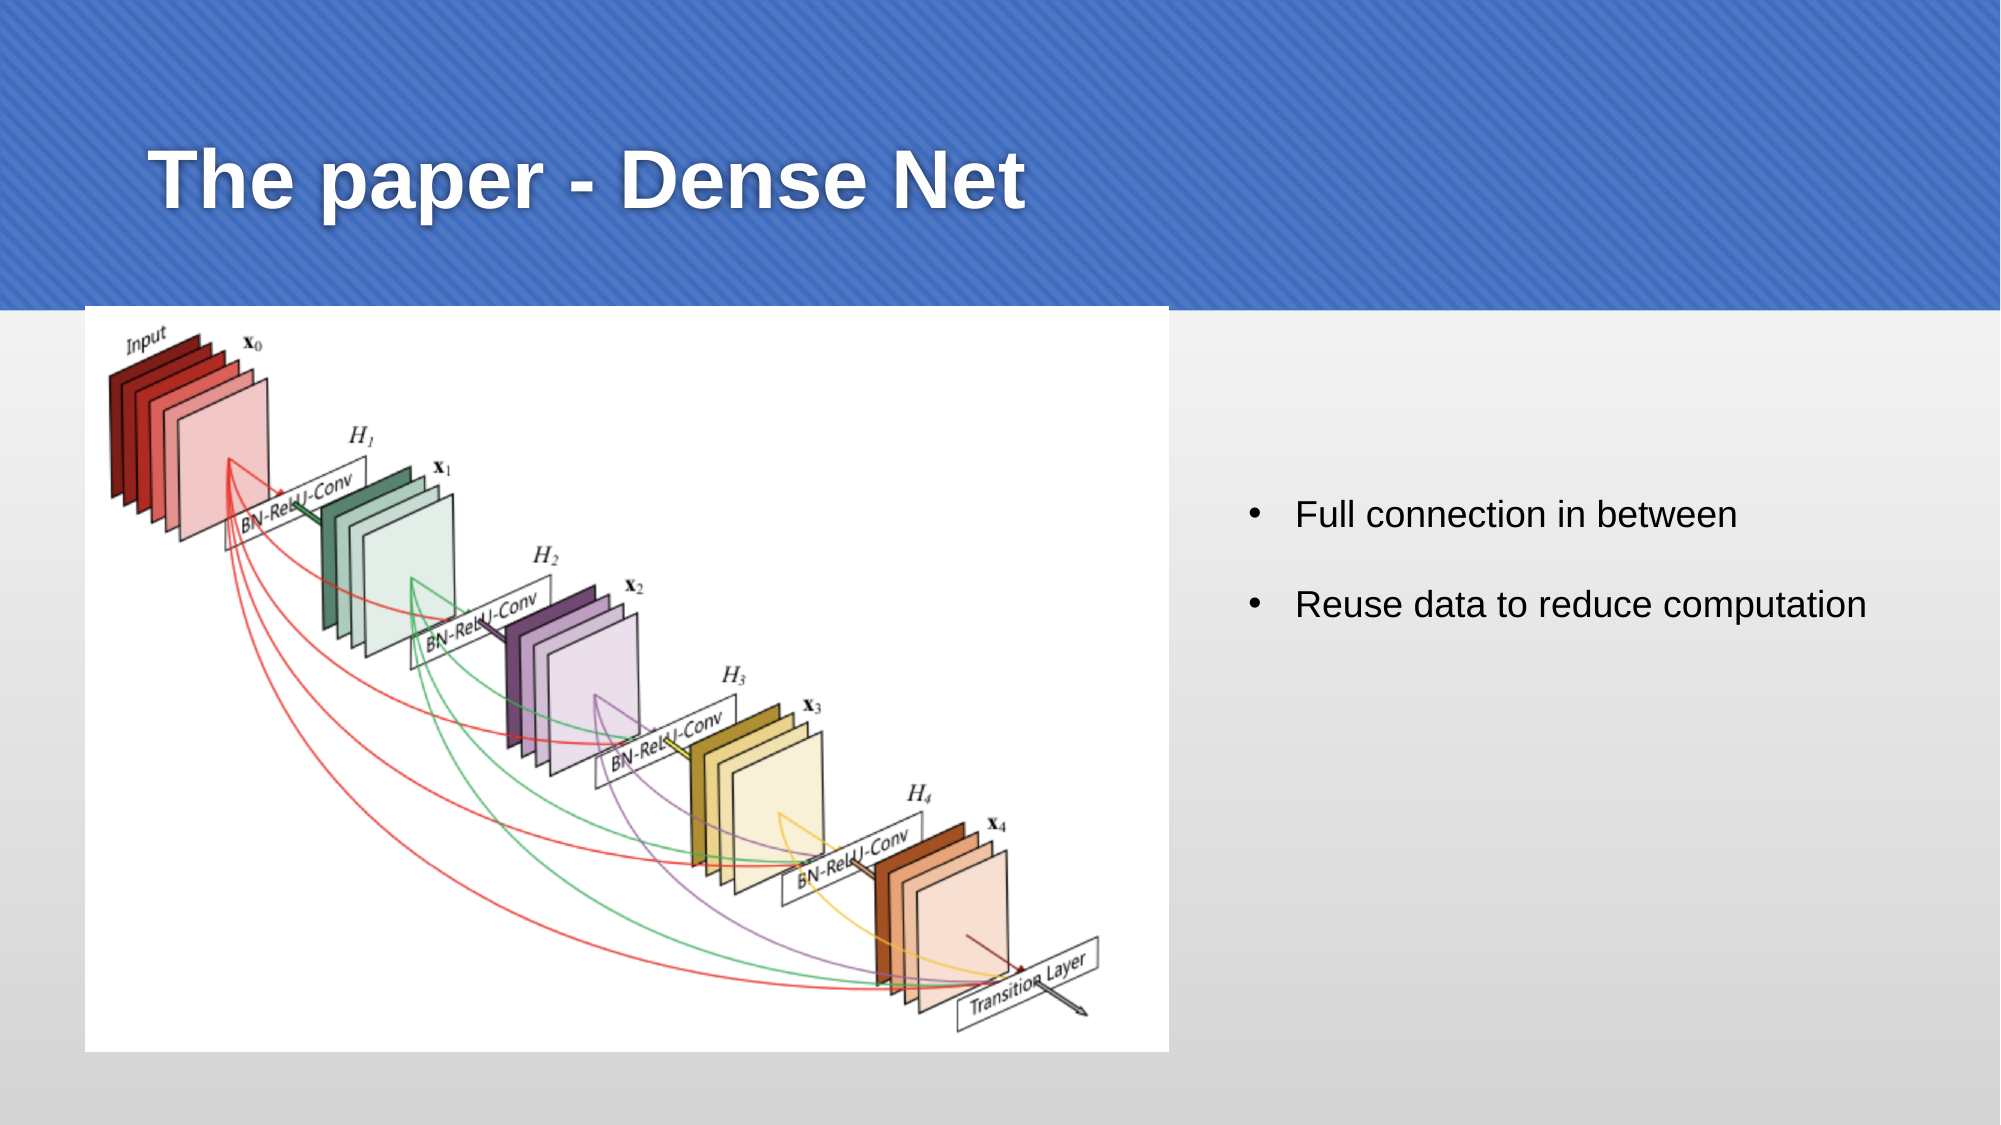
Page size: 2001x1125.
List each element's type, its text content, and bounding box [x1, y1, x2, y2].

picture [85, 306, 1169, 1052]
text_box Full connection in between Reuse data to reduce computation [1233, 482, 1883, 678]
title The paper - Dense Net [132, 73, 1868, 233]
